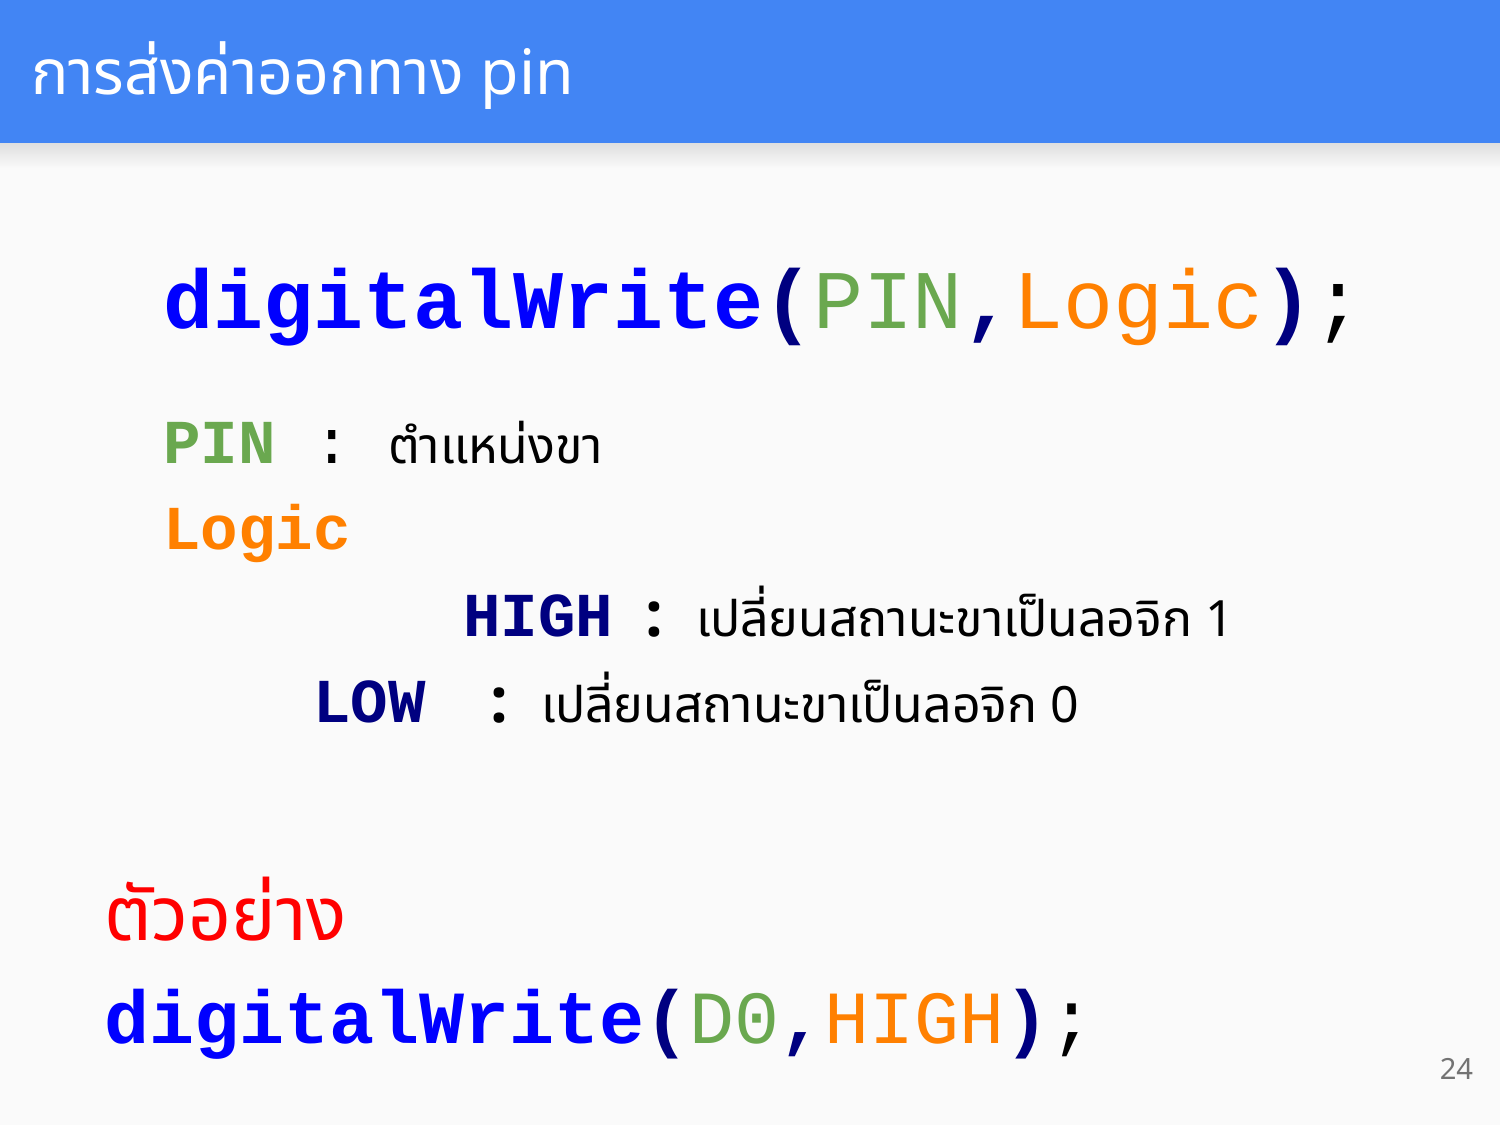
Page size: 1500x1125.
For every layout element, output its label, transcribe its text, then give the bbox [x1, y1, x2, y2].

text_box ตัวอย่าง digitalWrite(D0,HIGH); [89, 820, 1197, 1091]
title การส่งค่าออกทาง pin [16, 3, 1464, 136]
text_box digitalWrite(PIN,Logic); [148, 206, 1411, 369]
slide_number 24 [1398, 1027, 1489, 1114]
text_box PIN : ตำแหน่งขา Logic HIGH : เปลี่ยนสถานะขาเป็นลอจิก 1 LOW : เปลี่ยนสถานะขาเป็นลอจิก 0 [148, 367, 1390, 758]
